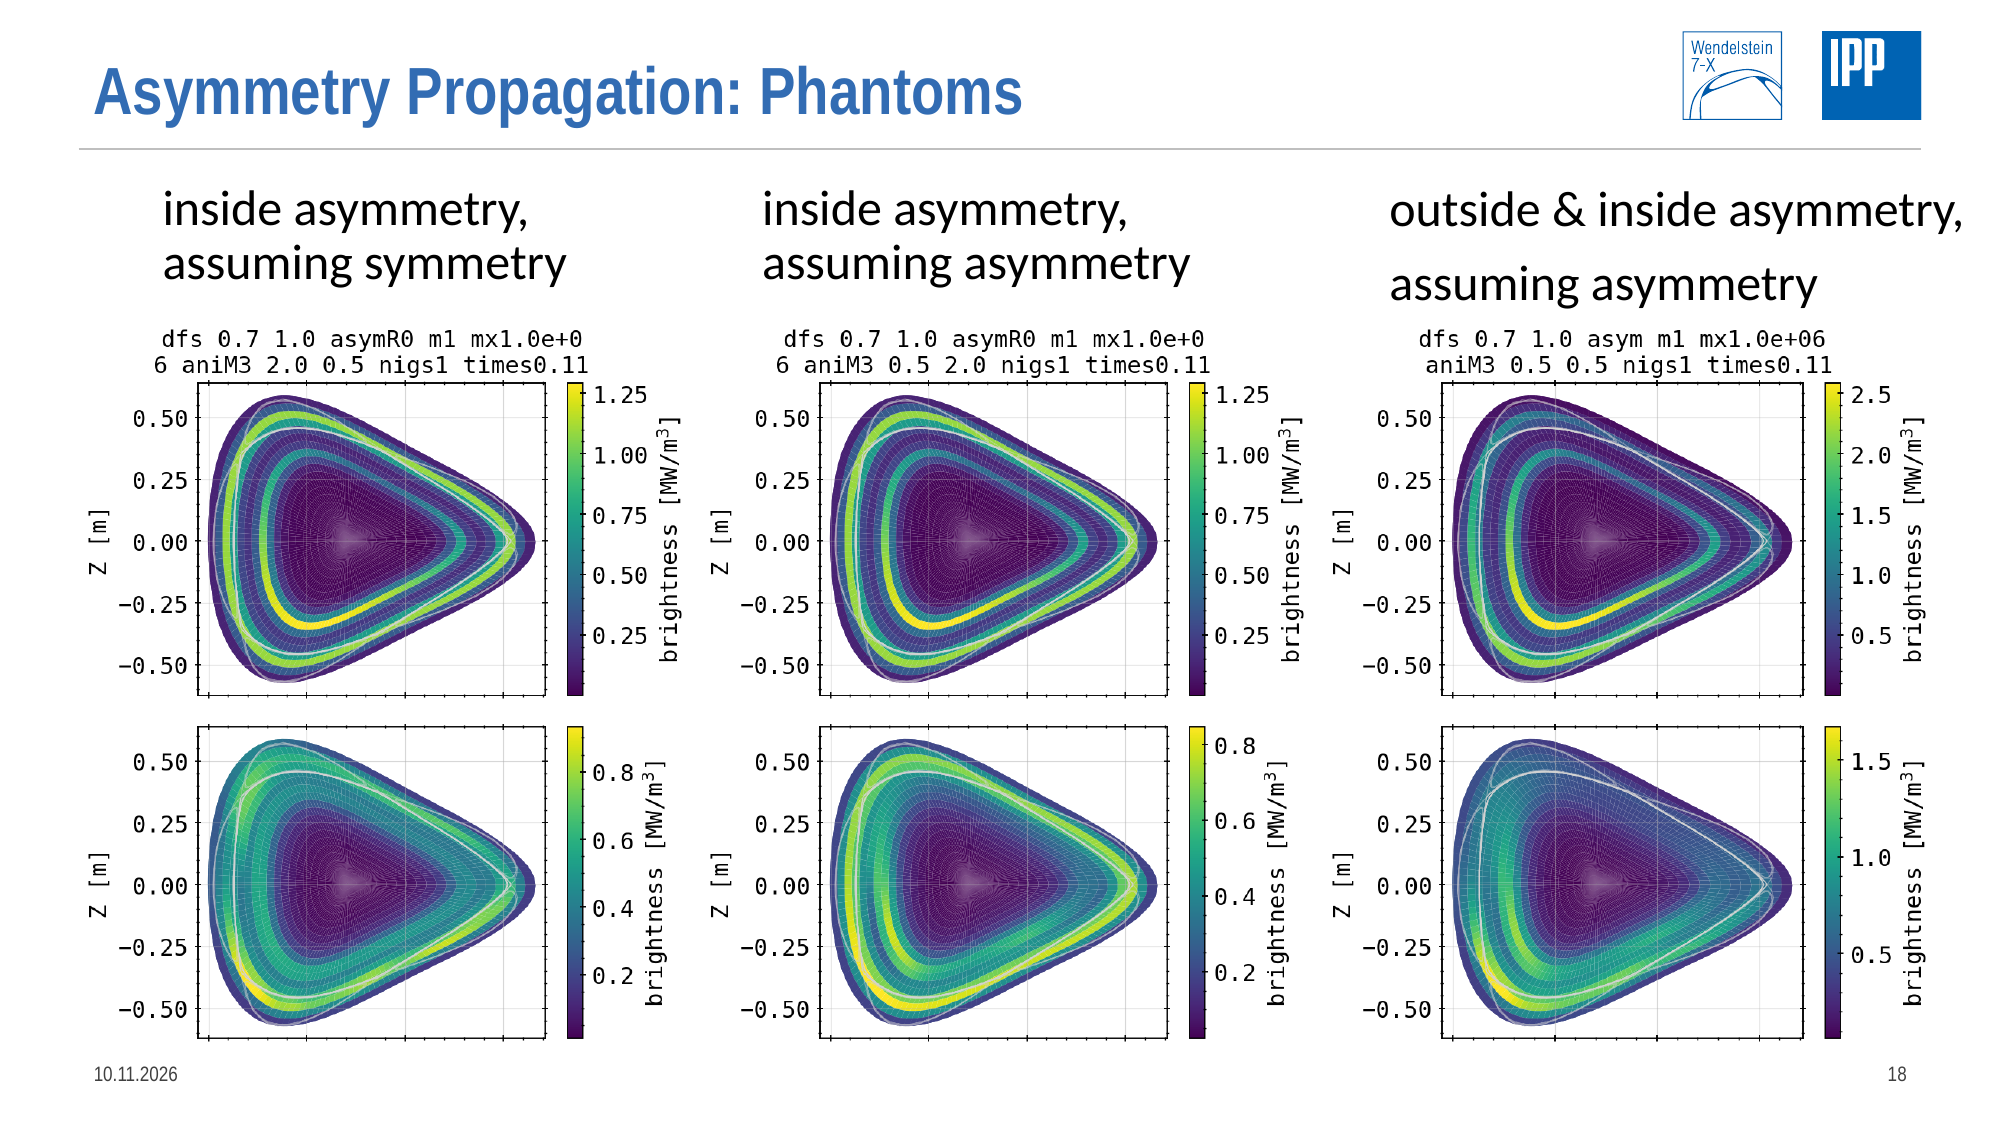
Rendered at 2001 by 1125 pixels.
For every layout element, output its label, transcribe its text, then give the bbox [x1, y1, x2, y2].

slide_number 18 [1744, 1045, 1922, 1103]
text_box inside asymmetry, assuming symmetry [147, 175, 660, 285]
picture [82, 323, 691, 1043]
title Asymmetry Propagation: Phantoms [78, 30, 1638, 136]
picture [704, 323, 1313, 1045]
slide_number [78, 1042, 262, 1103]
text_box outside & inside asymmetry, assuming asymmetry [1374, 175, 1984, 312]
picture [1325, 323, 1935, 1045]
text_box inside asymmetry, assuming asymmetry [747, 175, 1259, 285]
